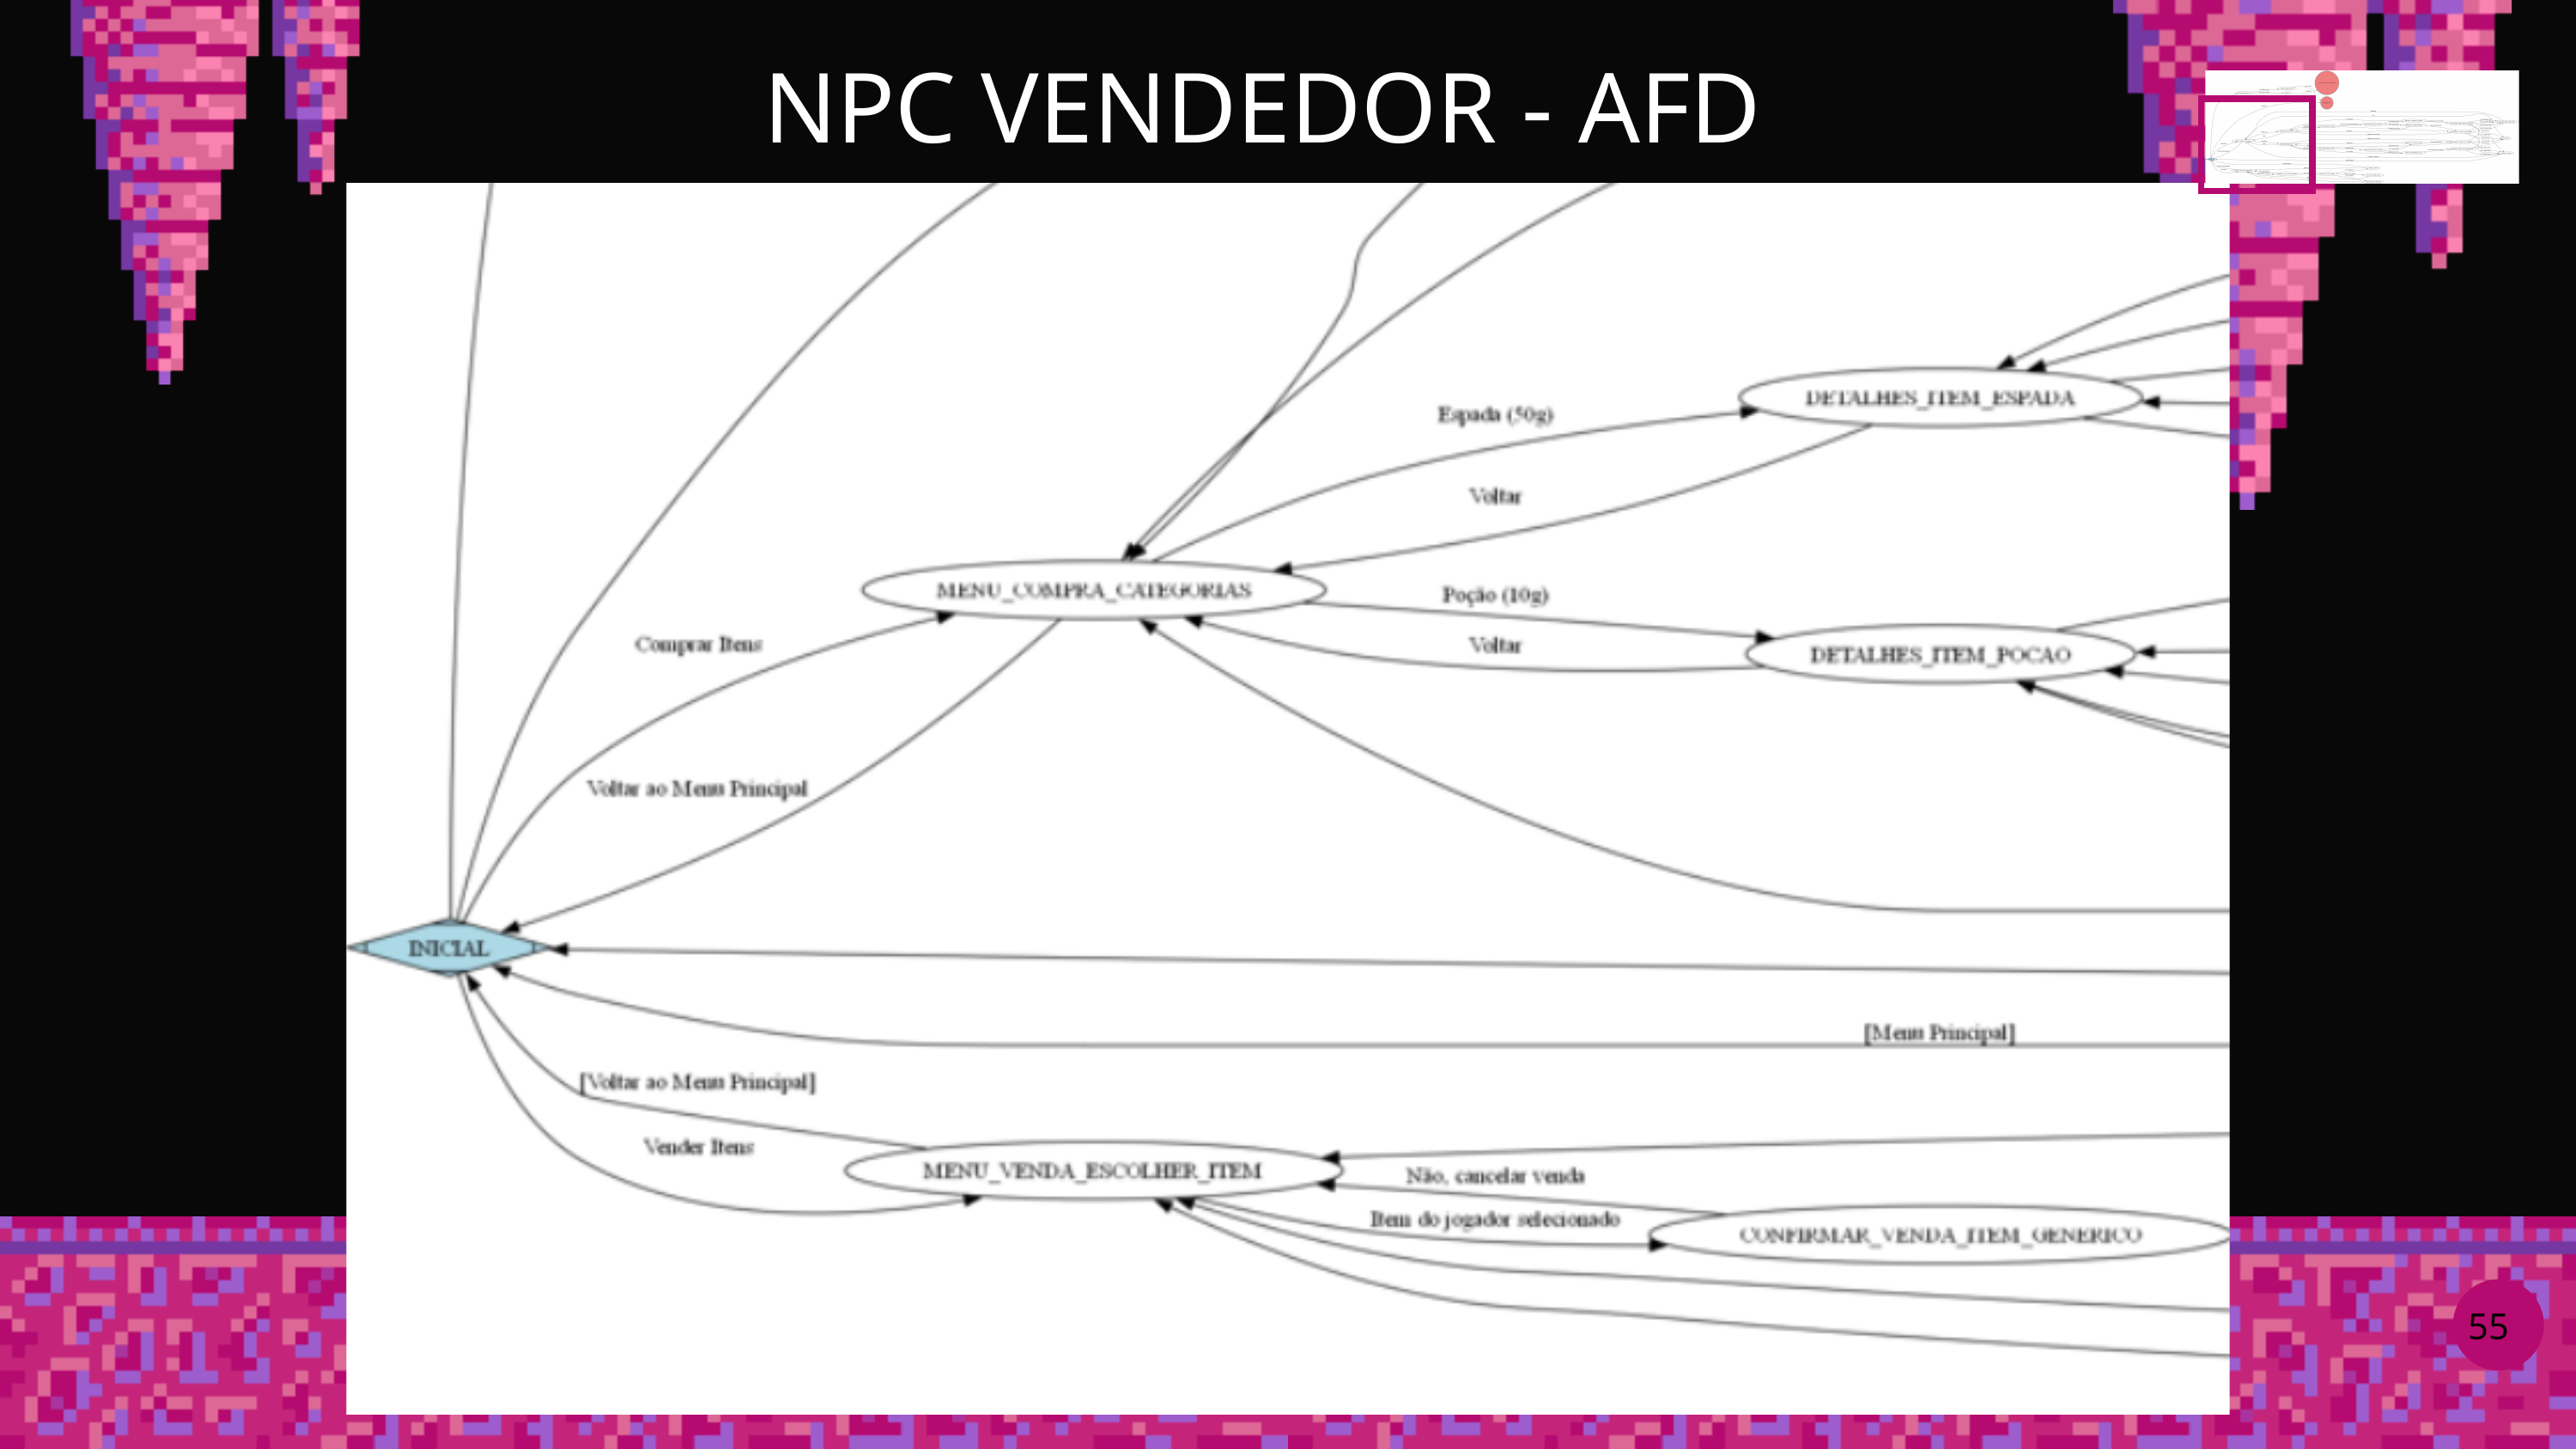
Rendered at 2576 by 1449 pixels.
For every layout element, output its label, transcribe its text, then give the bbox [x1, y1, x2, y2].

text_box [0, 1216, 1287, 1449]
text_box [346, 183, 2230, 1415]
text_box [2201, 98, 2313, 191]
text_box [58, 0, 374, 385]
text_box [2112, 0, 2512, 183]
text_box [2452, 1279, 2544, 1371]
text_box [1287, 1216, 2576, 1449]
text_box NPC VENDEDOR - AFD [568, 26, 1957, 162]
text_box [2230, 184, 2512, 510]
text_box [2205, 70, 2519, 184]
